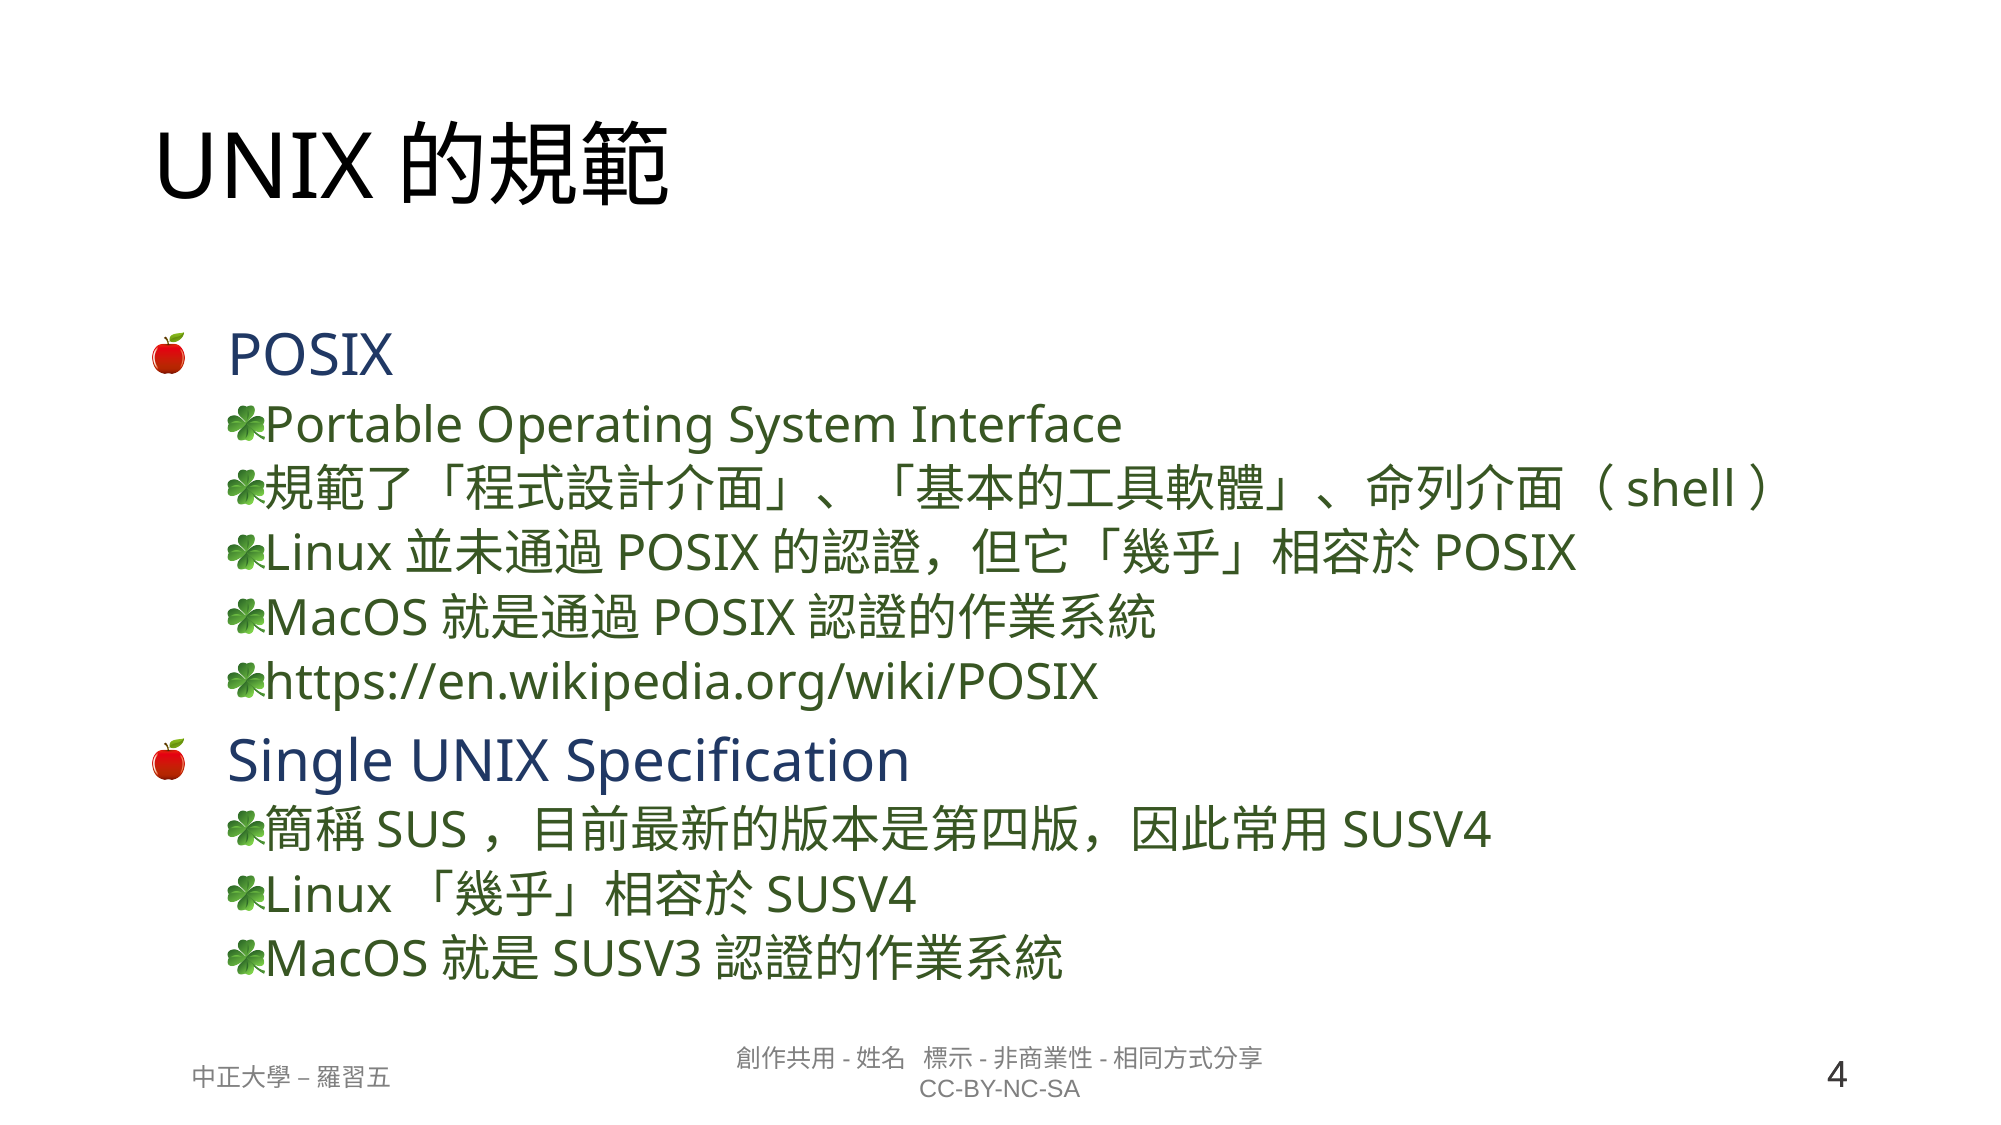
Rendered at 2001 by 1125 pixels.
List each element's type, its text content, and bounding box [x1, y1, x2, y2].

picture [227, 875, 263, 911]
list POSIX Portable Operating System Interface 規範了「程式設計介面」、「基本的工具軟體」、命列介面（shell） Linux並未通過POSIX的認證，但它「幾乎」相容於POSIX MacOS就是通過POSIX認證的作業系統 https://en.wikipedia.org/wiki/POSIX Single UNIX Specification 簡稱SUS，目前最新的版本是第四版，因此常用SUSV4 Linux「幾乎」相容於SUSV4 MacOS就是SUSV3認證的作業系統 [137, 299, 1863, 1014]
picture [227, 662, 263, 698]
picture [227, 810, 263, 846]
picture [152, 738, 194, 780]
picture [227, 469, 263, 505]
title UNIX的規範 [137, 59, 1863, 278]
picture [227, 405, 263, 441]
picture [227, 598, 263, 634]
picture [227, 939, 263, 975]
picture [152, 332, 194, 374]
picture [227, 534, 263, 570]
